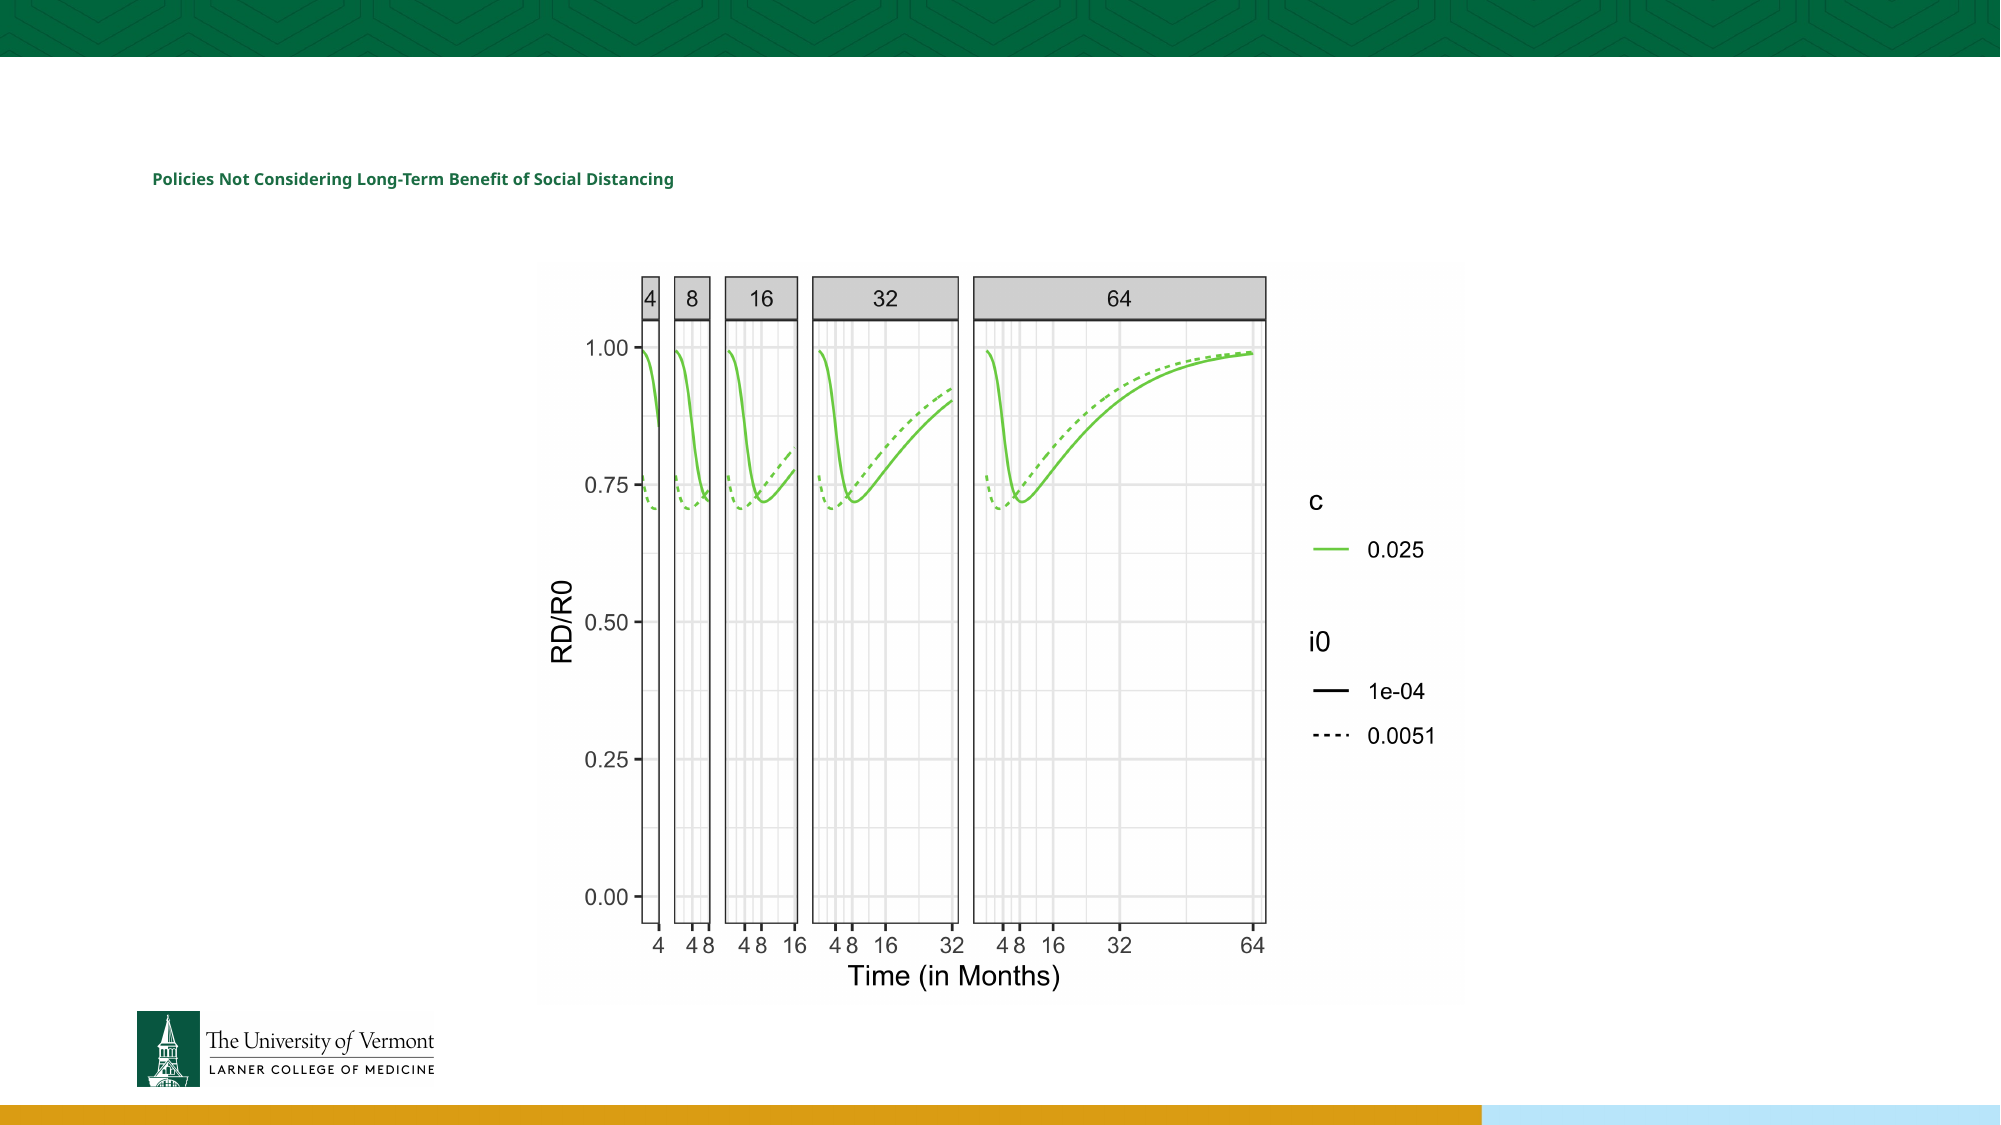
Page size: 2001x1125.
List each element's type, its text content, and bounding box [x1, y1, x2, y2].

title Policies Not Considering Long-Term Benefit of Social Distancing [137, 163, 1863, 197]
picture [0, 0, 2000, 57]
picture [0, 1105, 2000, 1125]
picture [137, 1011, 434, 1087]
picture [537, 262, 1465, 1005]
